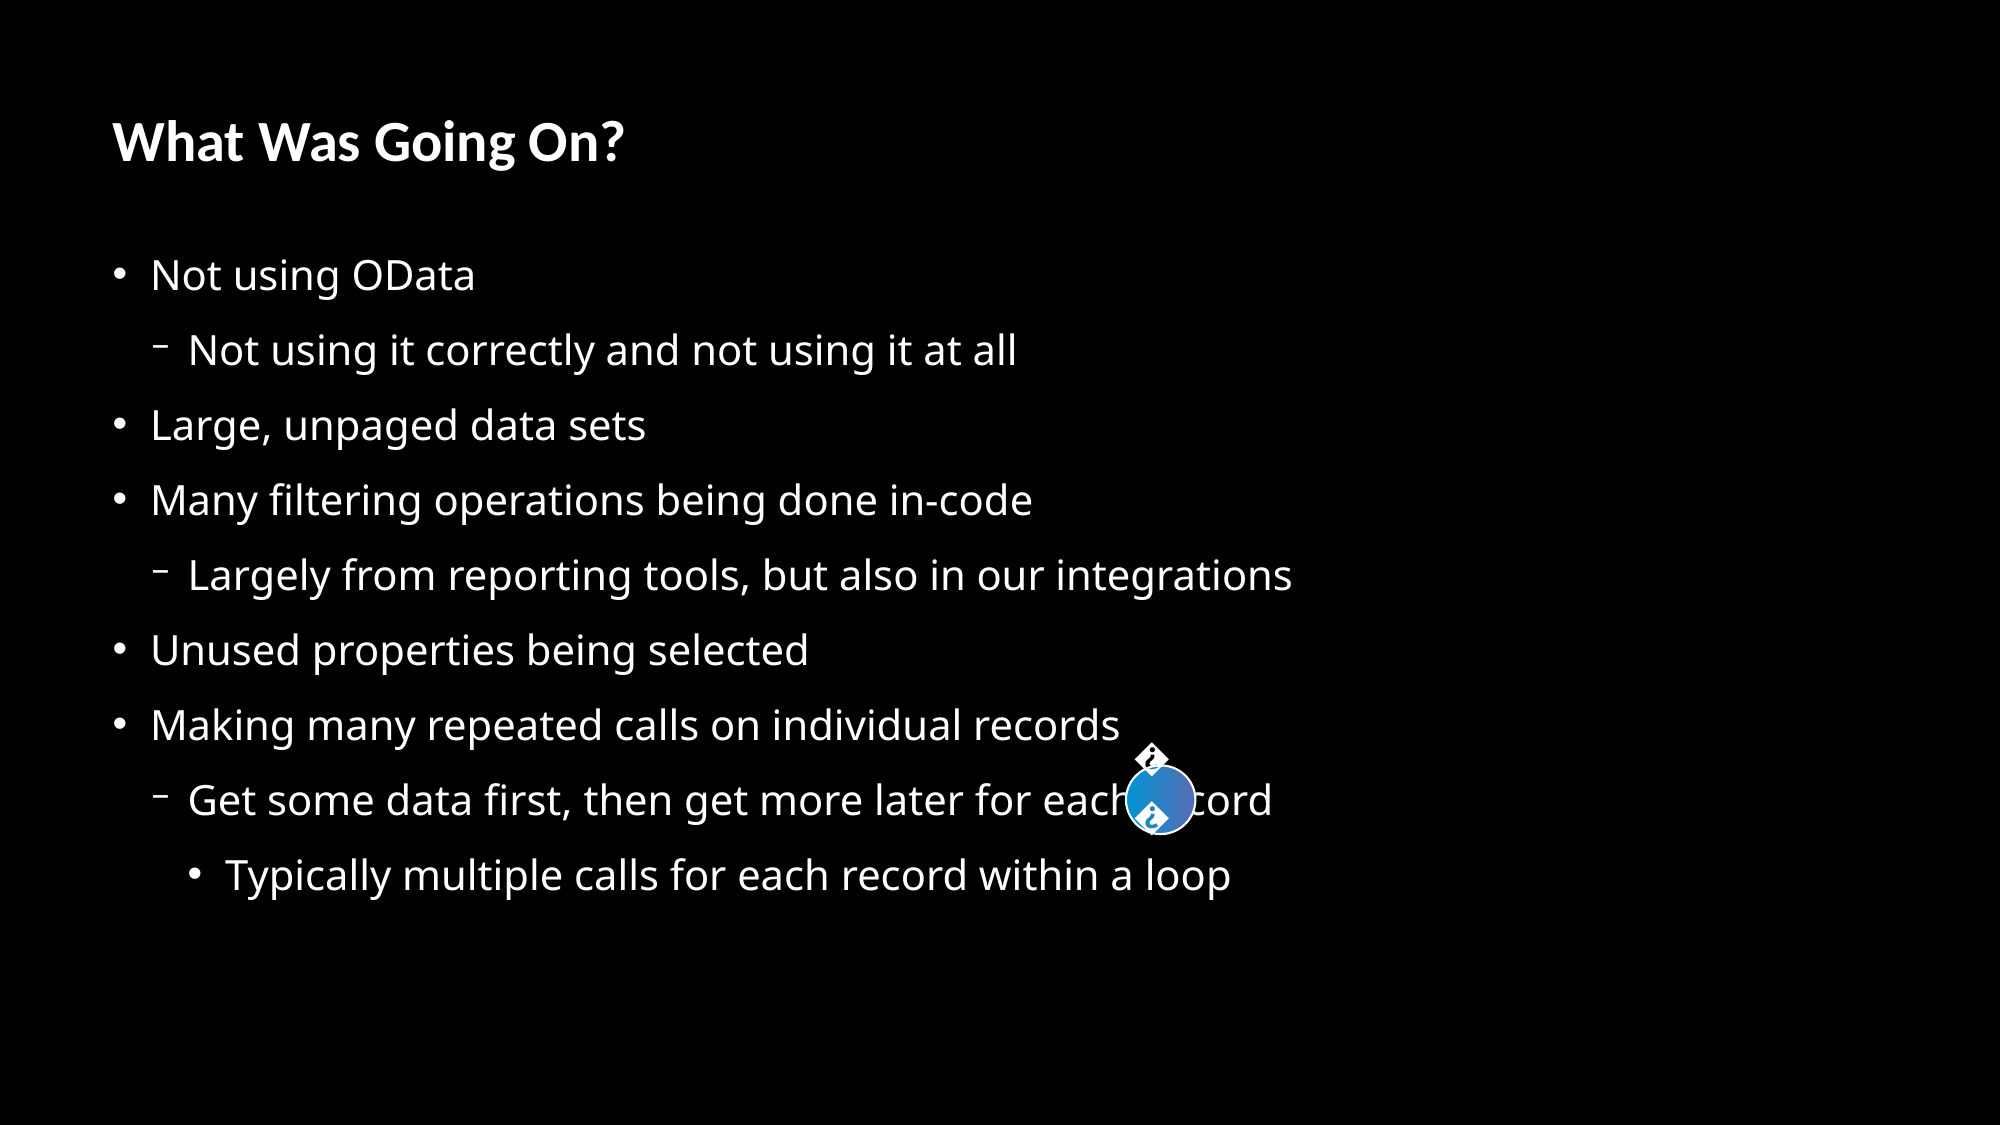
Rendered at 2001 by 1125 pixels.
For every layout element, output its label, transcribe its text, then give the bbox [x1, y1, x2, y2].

text_box 👍 [1124, 764, 1197, 836]
title What Was Going On? [112, 47, 1888, 173]
list Not using OData Not using it correctly and not using it at all Large, unpaged data sets Many filtering operations being done in-code Largely from reporting tools, but also in our integrations Unused properties being selected Making many repeated calls on individual records Get some data first, then get more later for each record Typically multiple calls for each record within a loop [112, 248, 1888, 1015]
